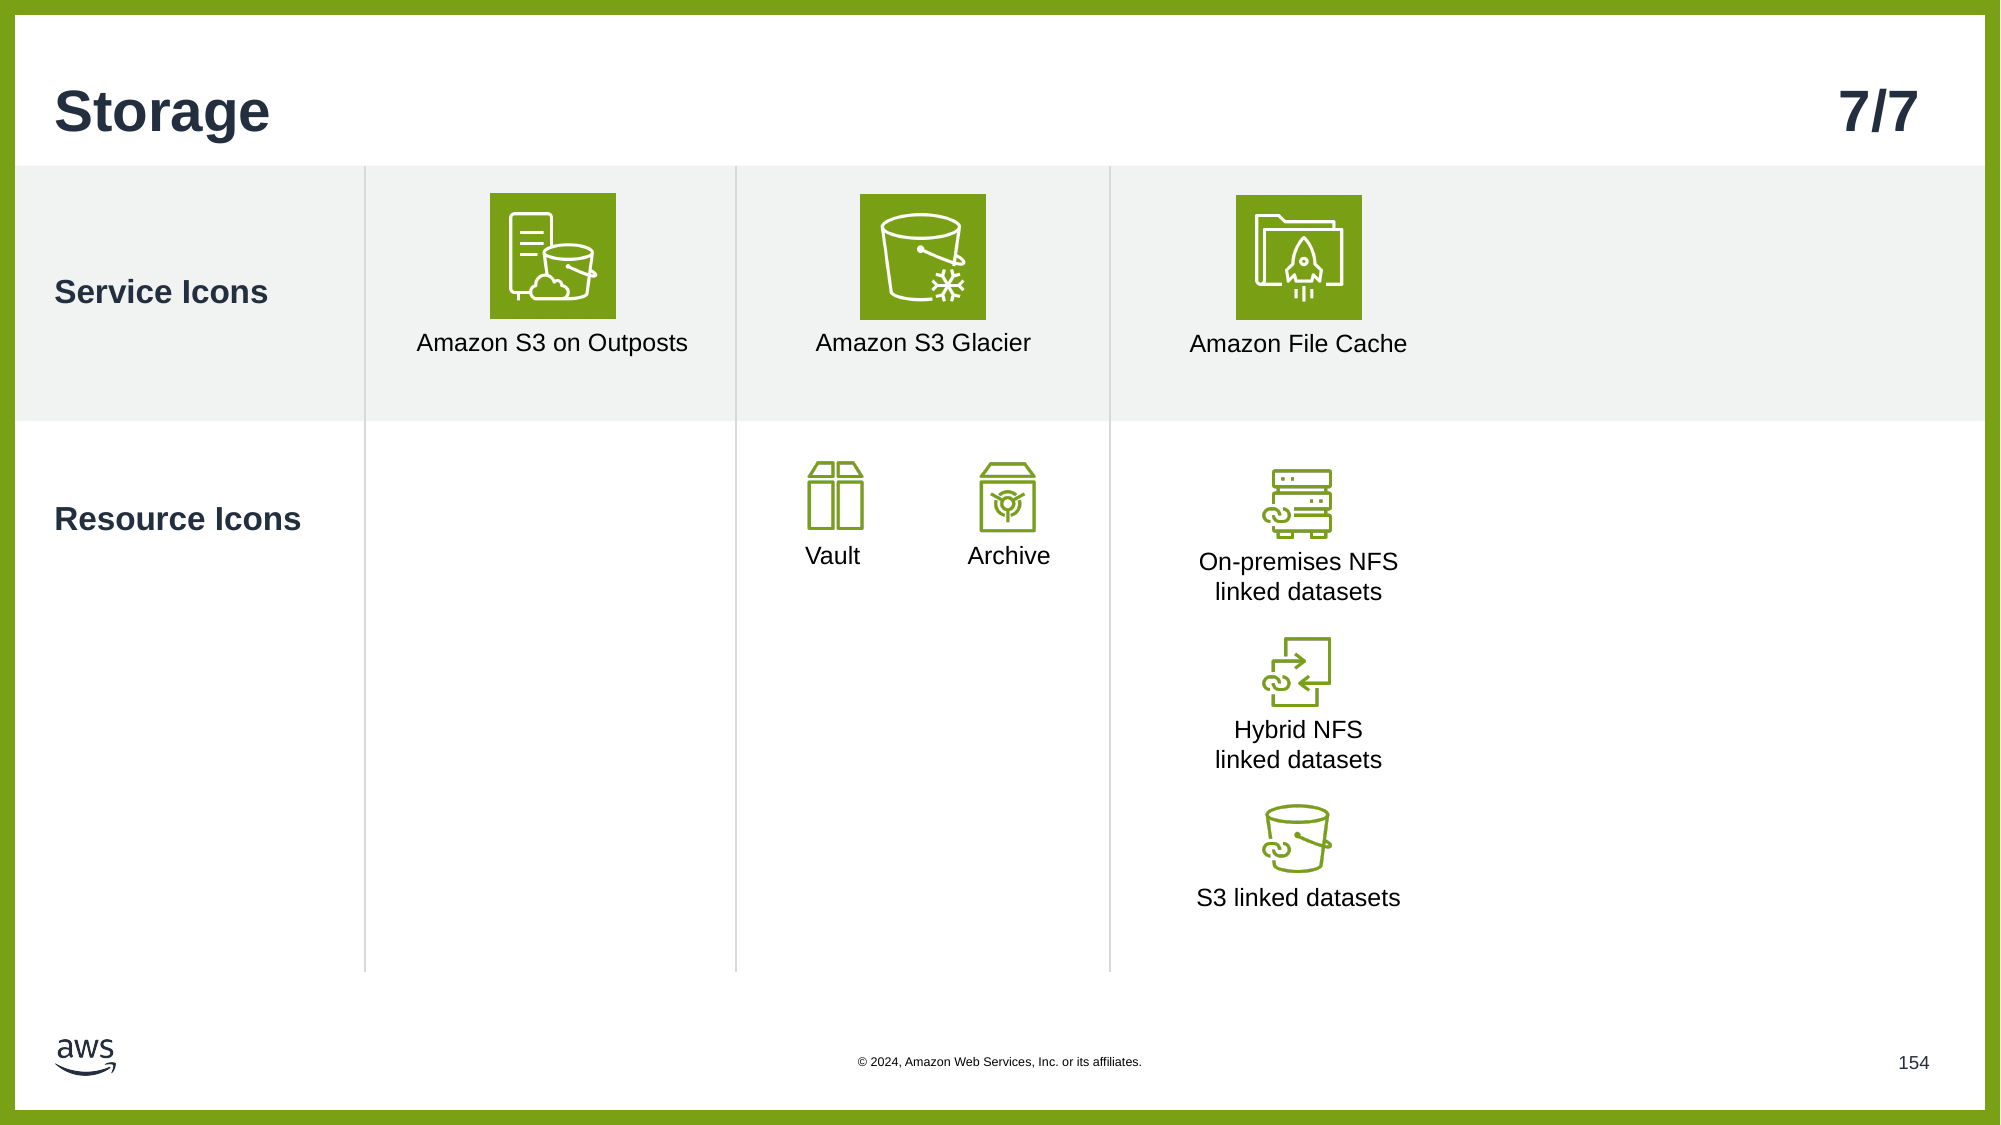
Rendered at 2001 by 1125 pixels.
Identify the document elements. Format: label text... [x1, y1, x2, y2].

picture [1259, 466, 1335, 542]
footer © 2024, Amazon Web Services, Inc. or its affiliates. [662, 1031, 1338, 1092]
text_box Amazon File Cache [1115, 320, 1483, 366]
picture [1236, 195, 1362, 321]
picture [55, 1039, 116, 1076]
picture [970, 459, 1046, 535]
text_box Amazon S3 on Outposts [368, 319, 735, 364]
picture [490, 193, 616, 319]
title Storage 7/7 [39, 59, 1957, 166]
slide_number 154 [1494, 1031, 1945, 1092]
text_box Archive [909, 532, 1109, 577]
text_box On-premises NFS linked datasets [1174, 537, 1424, 613]
picture [860, 194, 986, 320]
text_box Hybrid NFS linked datasets [1200, 706, 1398, 781]
picture [1258, 634, 1334, 710]
picture [798, 457, 874, 534]
text_box S3 linked datasets [1173, 874, 1425, 920]
picture [1259, 800, 1335, 876]
text_box Amazon S3 Glacier [743, 319, 1105, 364]
text_box Vault [748, 532, 909, 577]
